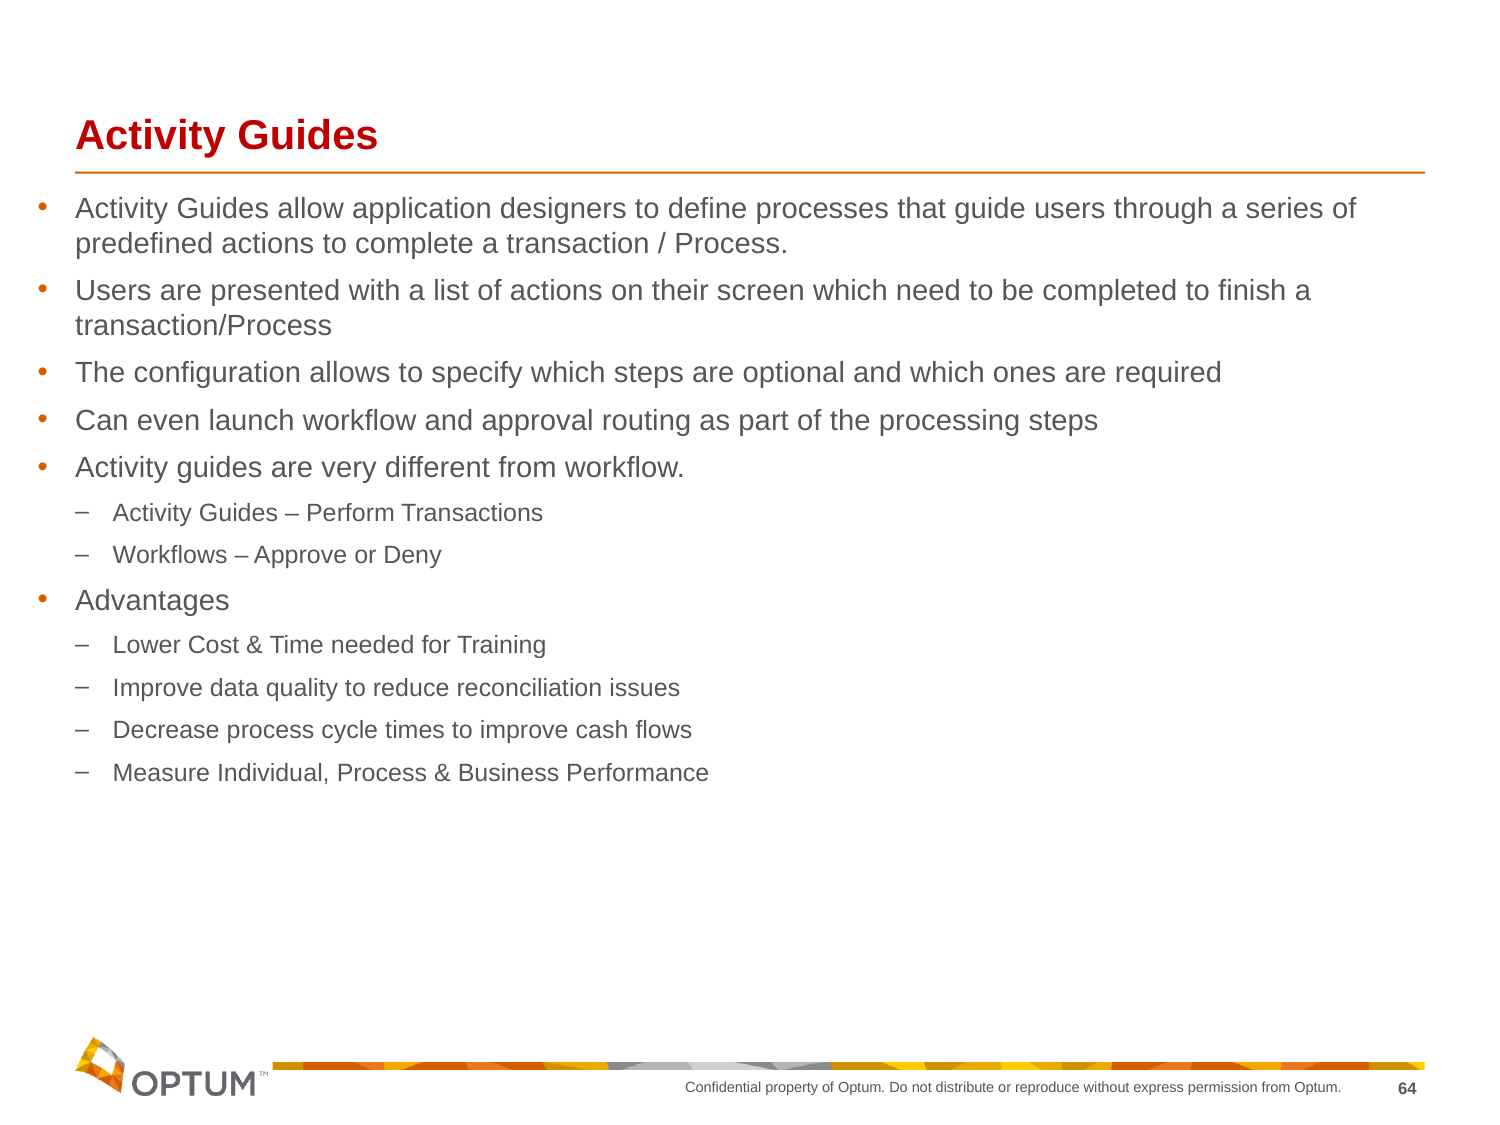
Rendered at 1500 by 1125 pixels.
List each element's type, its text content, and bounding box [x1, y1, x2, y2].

picture [273, 1062, 1425, 1070]
picture [75, 1037, 268, 1096]
title Activity Guides [75, 31, 1425, 158]
list Activity Guides allow application designers to define processes that guide users through a series of predefined actions to complete a transaction / Process. Users are presented with a list of actions on their screen which need to be completed to finish a transaction/Process The configuration allows to specify which steps are optional and which ones are required Can even launch workflow and approval routing as part of the processing steps Activity guides are very different from workflow. Activity Guides – Perform Transactions Workflows – Approve or Deny Advantages Lower Cost & Time needed for Training Improve data quality to reduce reconciliation issues Decrease process cycle times to improve cash flows Measure Individual, Process & Business Performance [37, 188, 1463, 1033]
